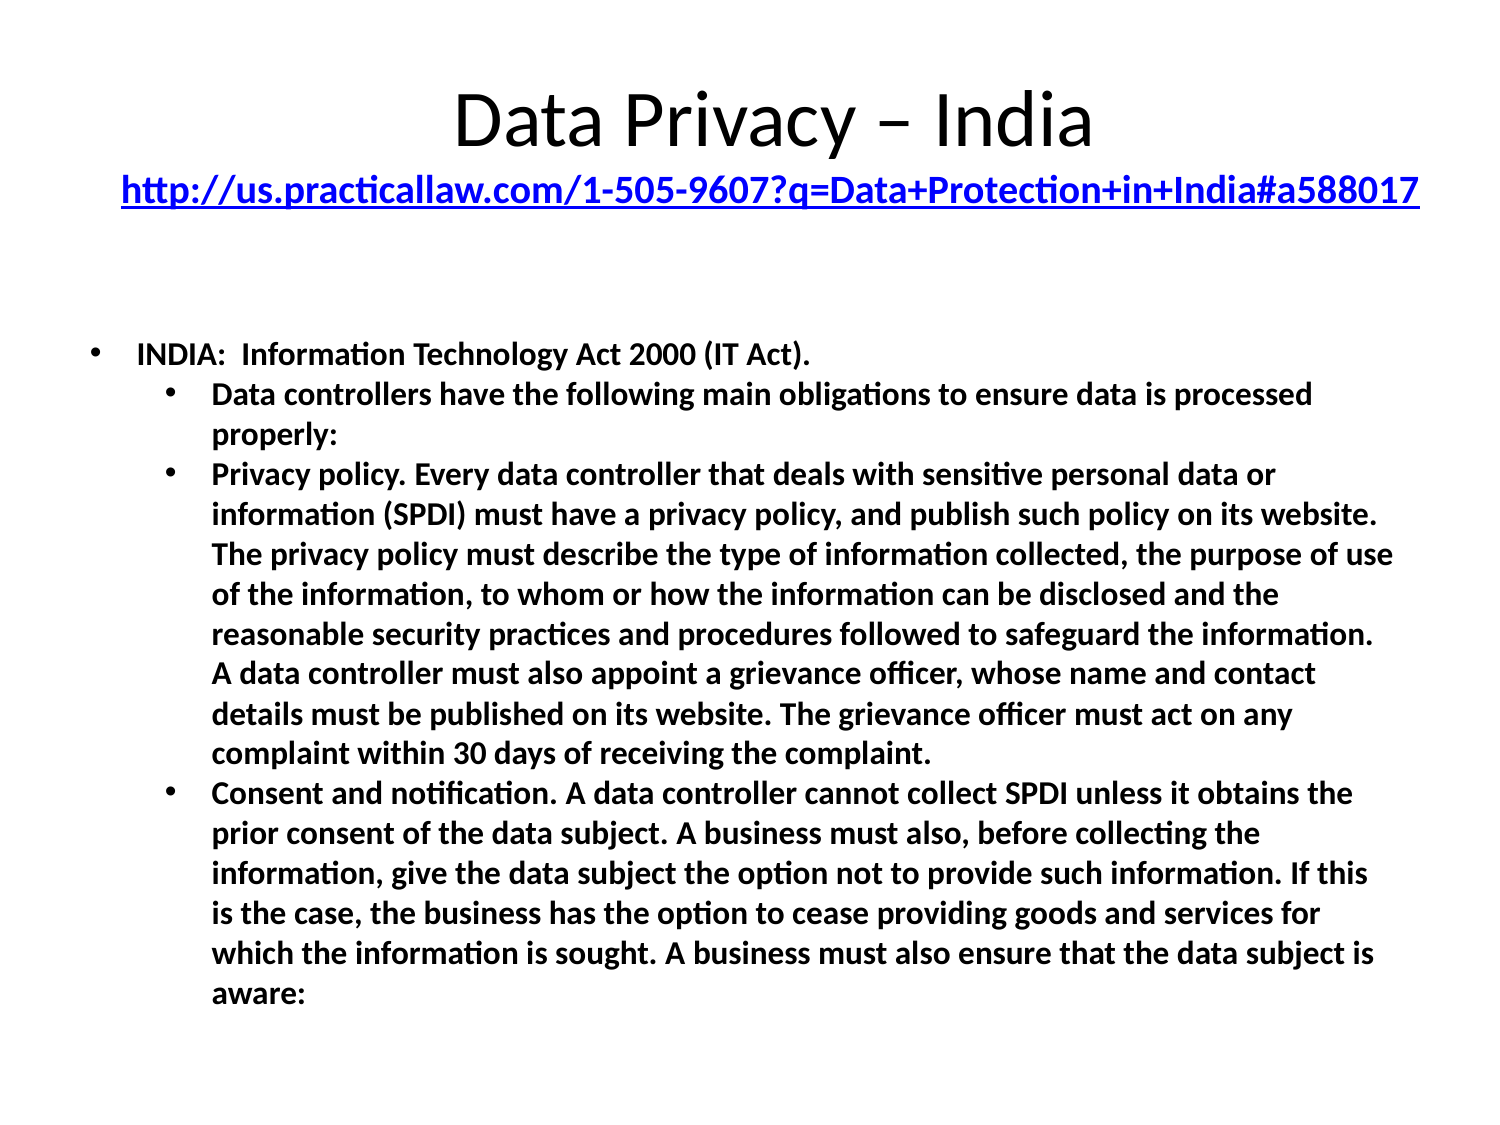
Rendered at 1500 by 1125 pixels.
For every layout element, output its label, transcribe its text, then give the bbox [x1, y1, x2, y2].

text_box INDIA: Information Technology Act 2000 (IT Act). Data controllers have the following main obligations to ensure data is processed properly: Privacy policy. Every data controller that deals with sensitive personal data or information (SPDI) must have a privacy policy, and publish such policy on its website. The privacy policy must describe the type of information collected, the purpose of use of the information, to whom or how the information can be disclosed and the reasonable security practices and procedures followed to safeguard the information. A data controller must also appoint a grievance officer, whose name and contact details must be published on its website. The grievance officer must act on any complaint within 30 days of receiving the complaint. Consent and notification. A data controller cannot collect SPDI unless it obtains the prior consent of the data subject. A business must also, before collecting the information, give the data subject the option not to provide such information. If this is the case, the business has the option to cease providing goods and services for which the information is sought. A business must also ensure that the data subject is aware: [74, 324, 1413, 1019]
title Data Privacy – India http://us.practicallaw.com/1-505-9607?q=Data+Protection+in+India#a588017 [75, 45, 1475, 233]
